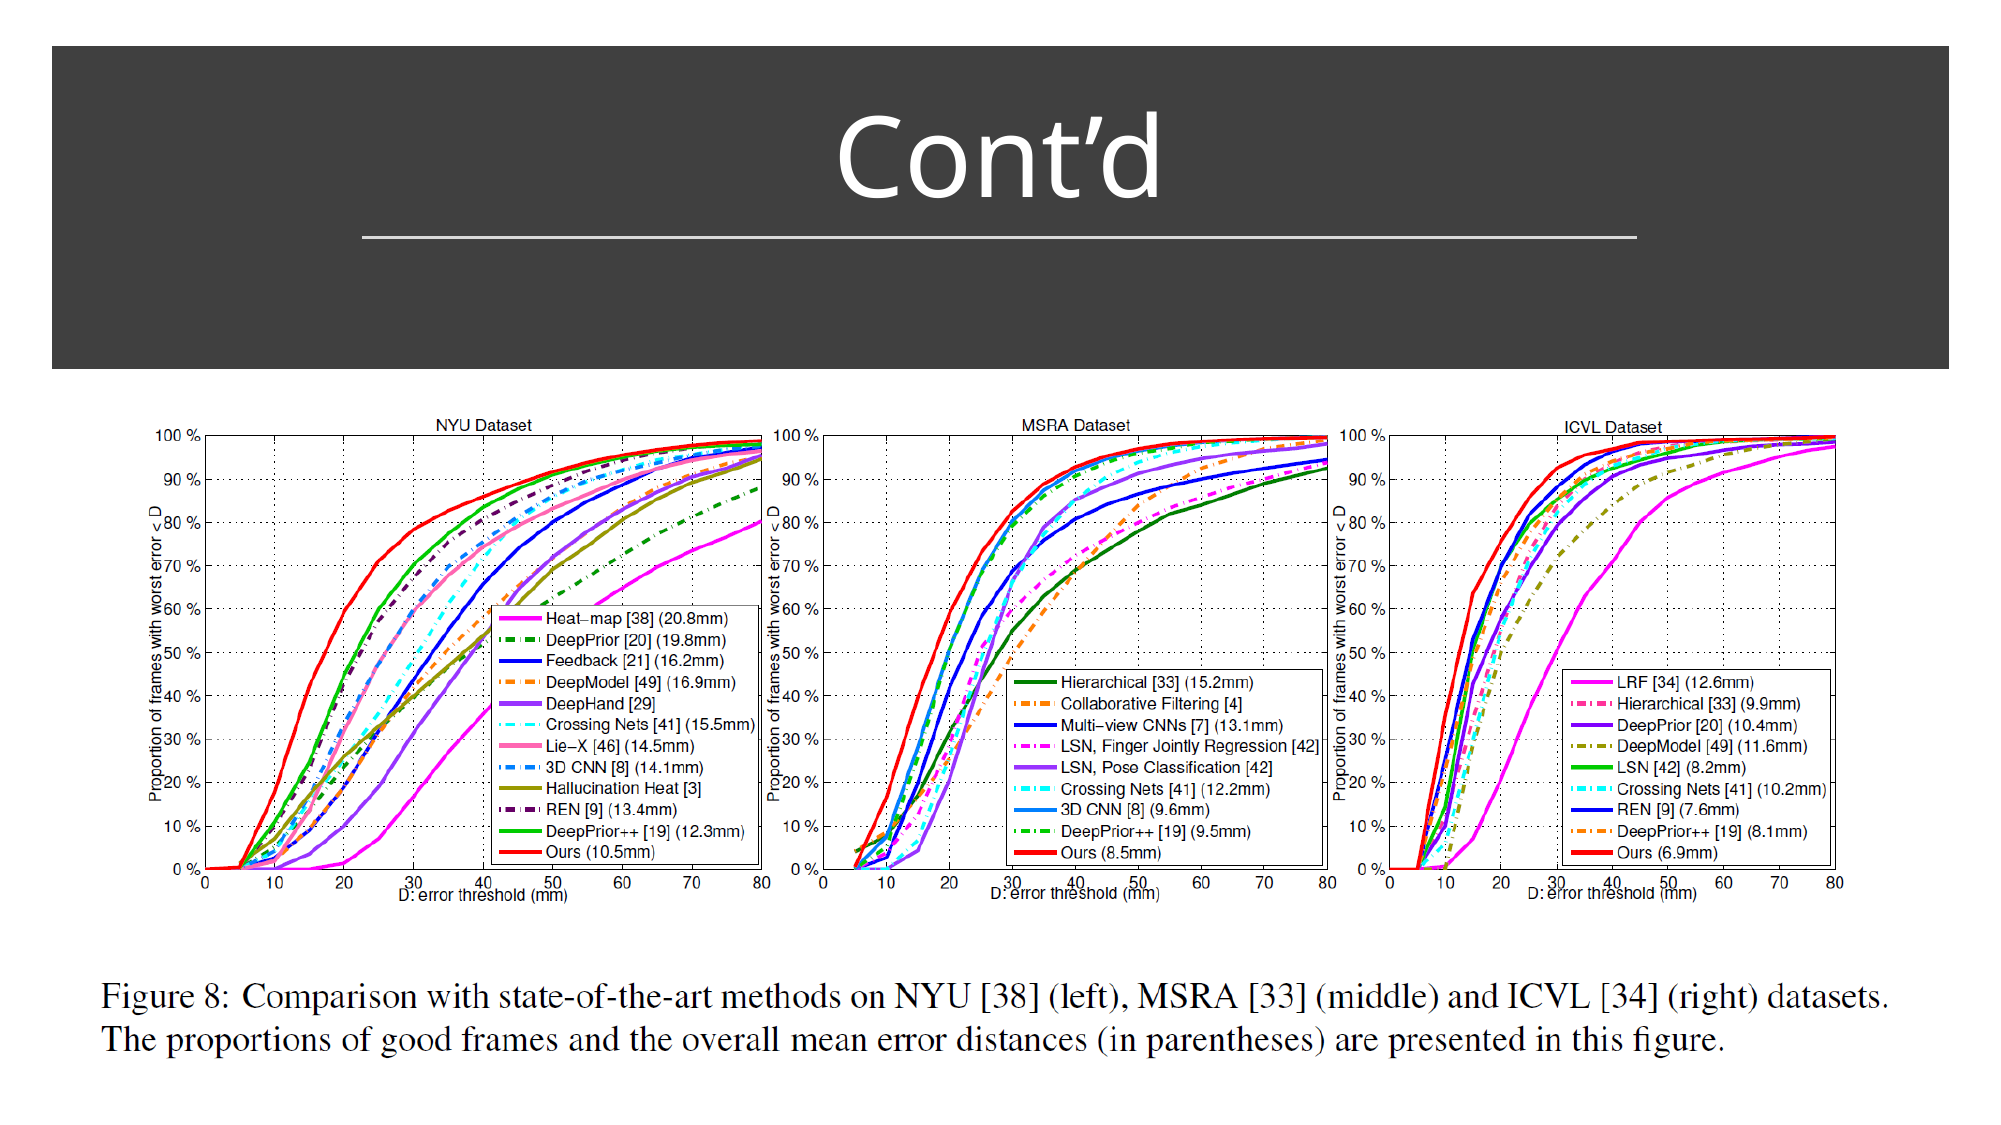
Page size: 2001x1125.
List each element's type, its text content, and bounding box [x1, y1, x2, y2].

text_box [61, 55, 1939, 360]
title Cont’d [86, 76, 1914, 230]
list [90, 411, 1900, 1068]
